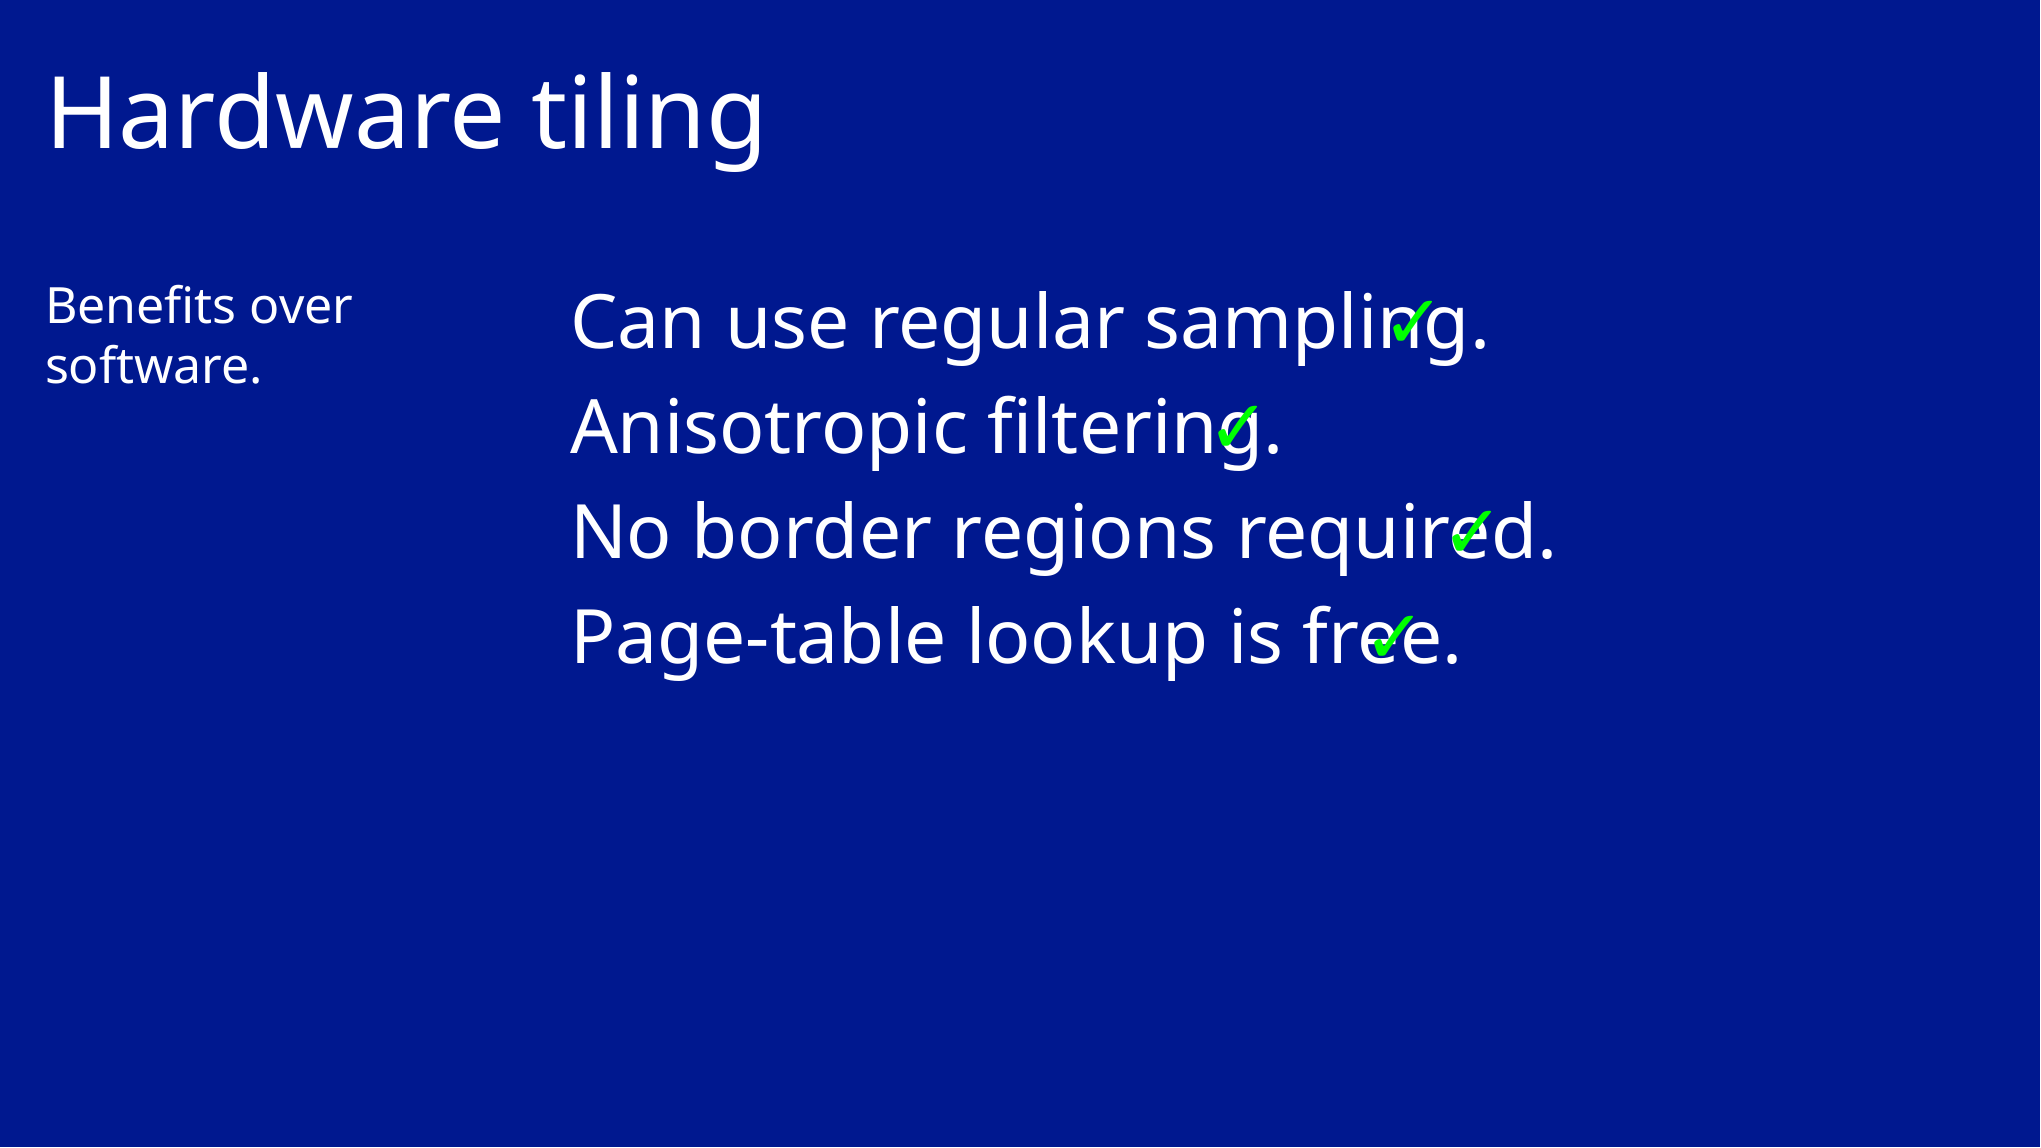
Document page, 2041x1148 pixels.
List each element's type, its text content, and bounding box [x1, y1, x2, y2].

list Benefits over software. [45, 273, 496, 1099]
title Hardware tiling [45, 48, 1996, 199]
text_box ✓ ✓ ✓ ✓ [1207, 273, 1621, 969]
list Can use regular sampling. Anisotropic filtering. No border regions required. Page-table lookup is free. [570, 273, 1996, 1099]
